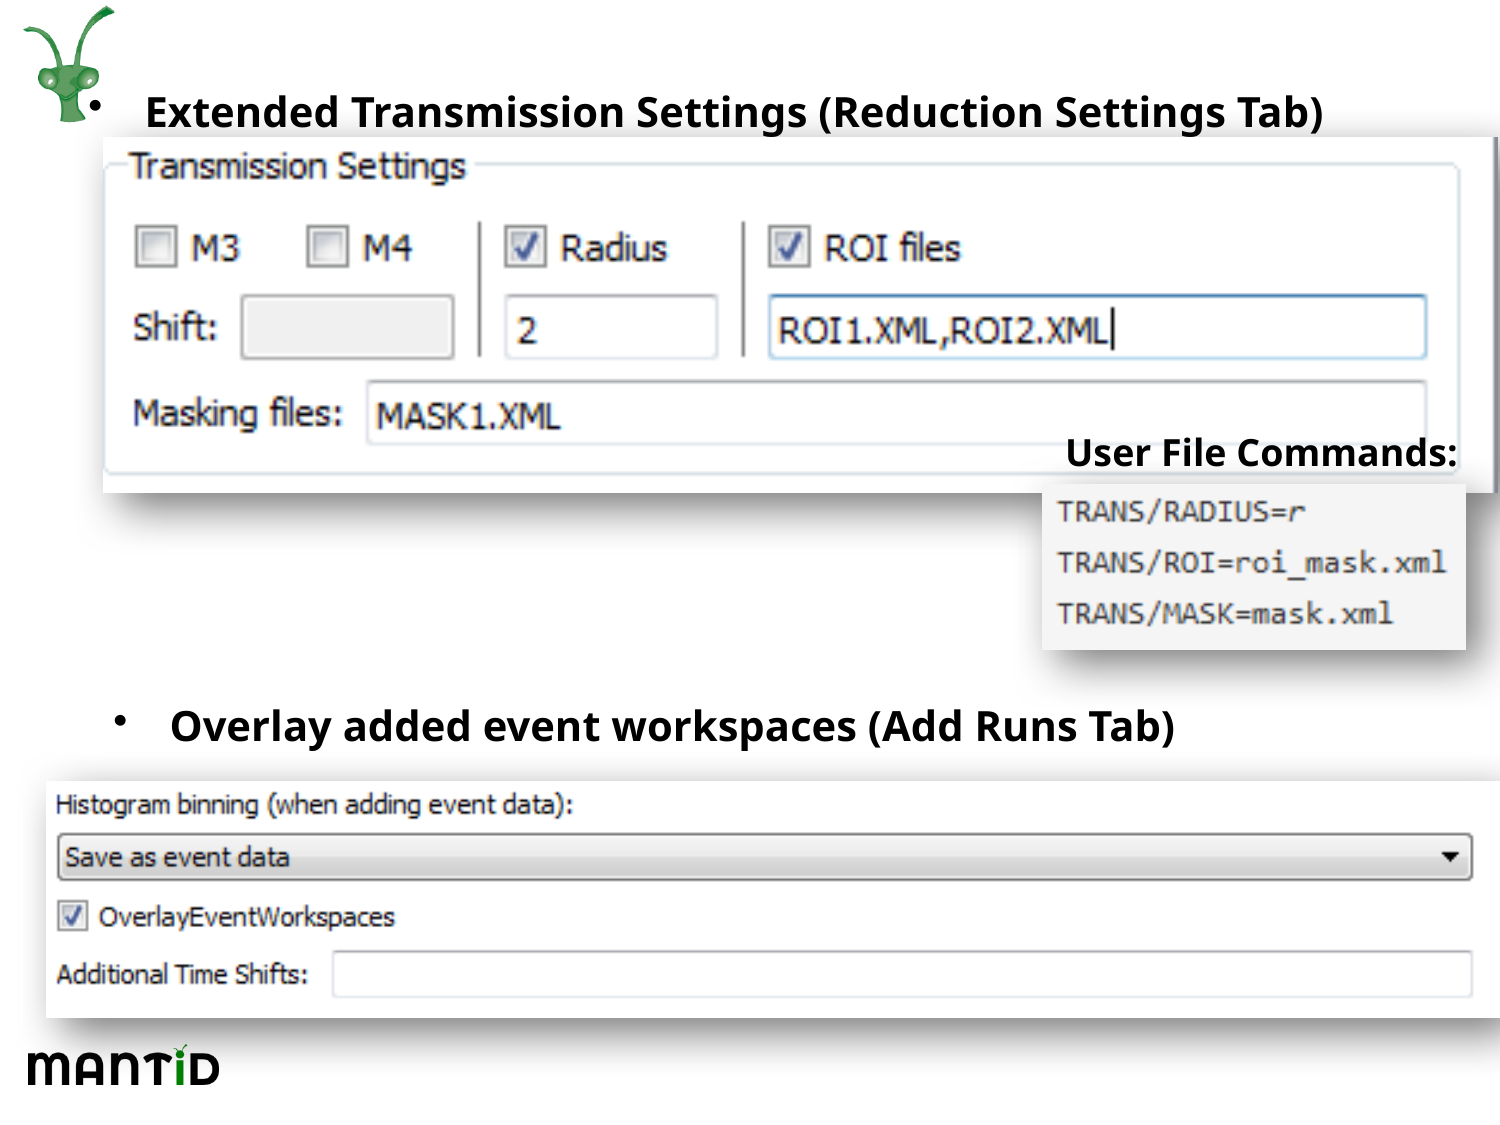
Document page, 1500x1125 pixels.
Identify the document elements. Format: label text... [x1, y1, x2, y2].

picture [28, 1044, 219, 1085]
picture [0, 0, 127, 127]
text_box Overlay added event workspaces (Add Runs Tab) [98, 692, 1449, 763]
picture [103, 136, 1498, 494]
list Extended Transmission Settings (Reduction Settings Tab) [73, 78, 1424, 492]
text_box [1041, 421, 1482, 650]
picture [46, 781, 1500, 1018]
